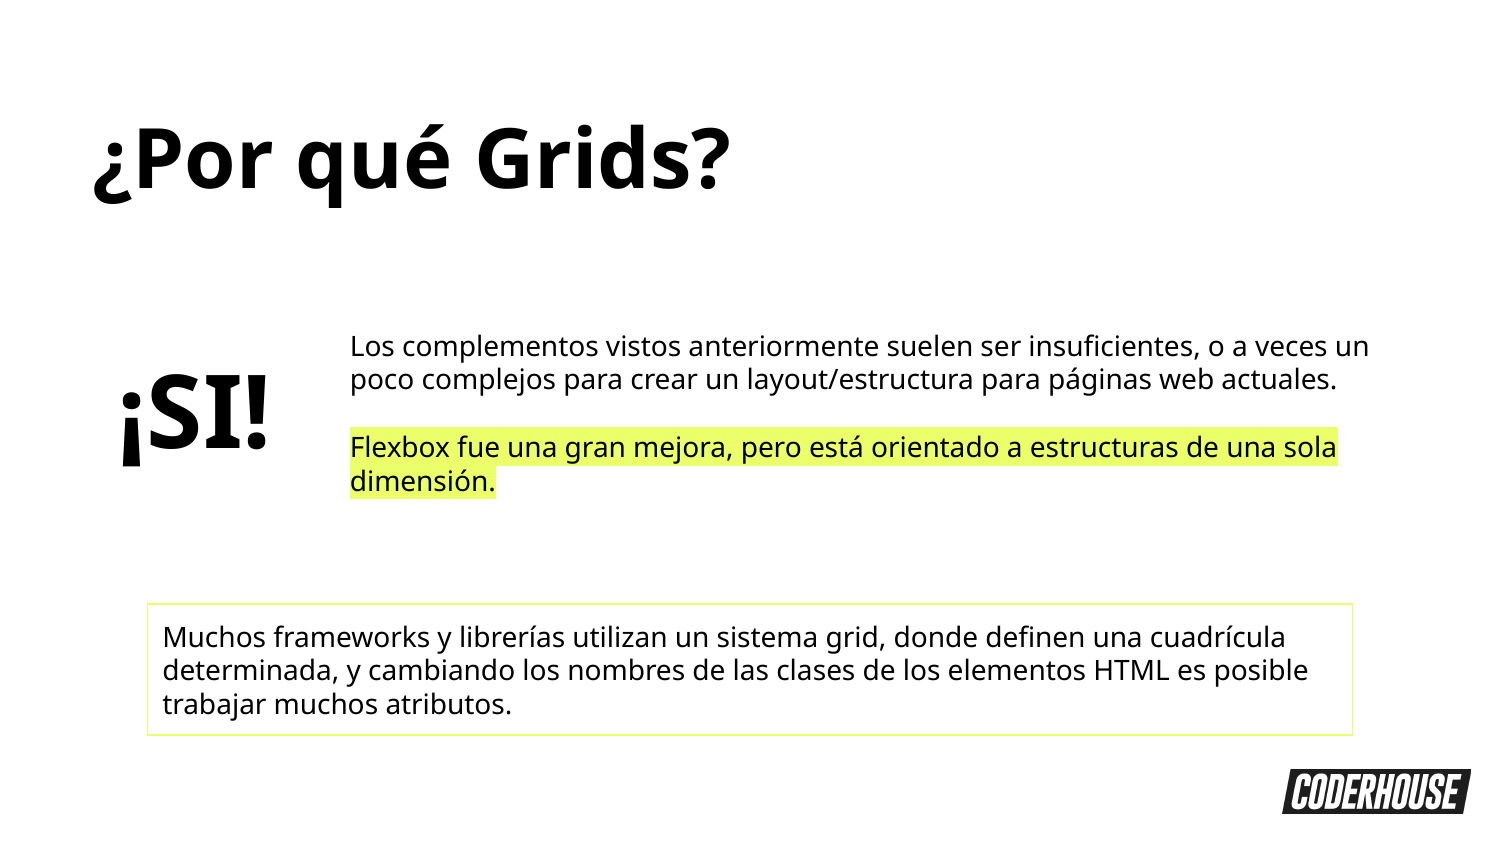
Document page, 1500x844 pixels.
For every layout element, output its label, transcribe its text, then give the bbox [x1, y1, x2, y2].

text_box ¿Por qué Grids? [77, 101, 1414, 222]
text_box Los complementos vistos anteriormente suelen ser insuficientes, o a veces un poco complejos para crear un layout/estructura para páginas web actuales. Flexbox fue una gran mejora, pero está orientado a estructuras de una sola dimensión. [334, 312, 1422, 512]
picture [1281, 769, 1471, 814]
text_box ¡SI! [102, 313, 290, 514]
text_box Muchos frameworks y librerías utilizan un sistema grid, donde definen una cuadrícula determinada, y cambiando los nombres de las clases de los elementos HTML es posible trabajar muchos atributos. [147, 603, 1353, 736]
